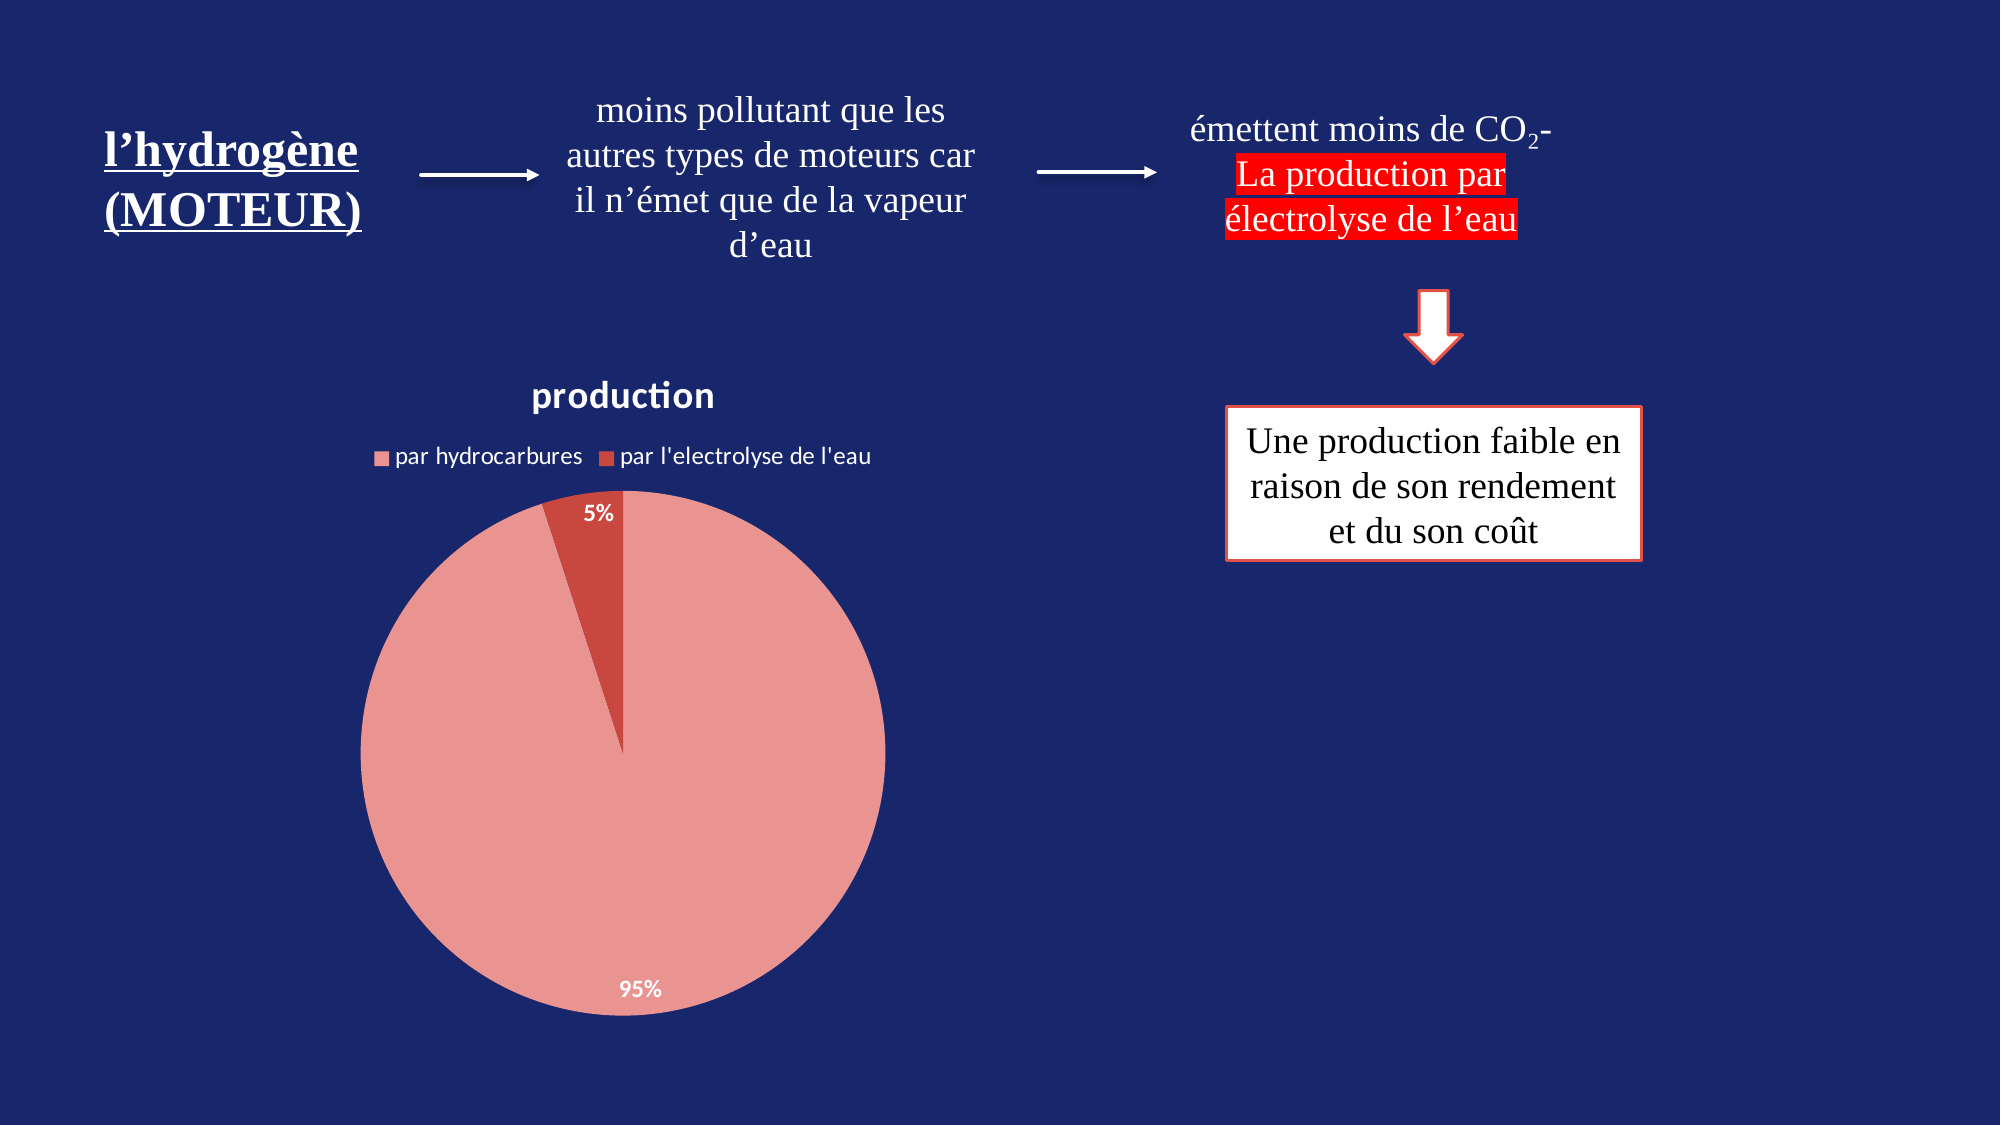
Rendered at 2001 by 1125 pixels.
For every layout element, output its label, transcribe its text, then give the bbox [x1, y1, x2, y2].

text_box émettent moins de CO₂-La production par électrolyse de l’eau [1163, 96, 1579, 247]
chart [112, 345, 1134, 1030]
text_box [1403, 289, 1465, 365]
text_box moins pollutant que les autres types de moteurs car il n’émet que de la vapeur d’eau [541, 77, 1000, 272]
text_box l’hydrogène(MOTEUR) [89, 109, 388, 244]
text_box Une production faible en raison de son rendement et du son coût [1225, 405, 1643, 562]
